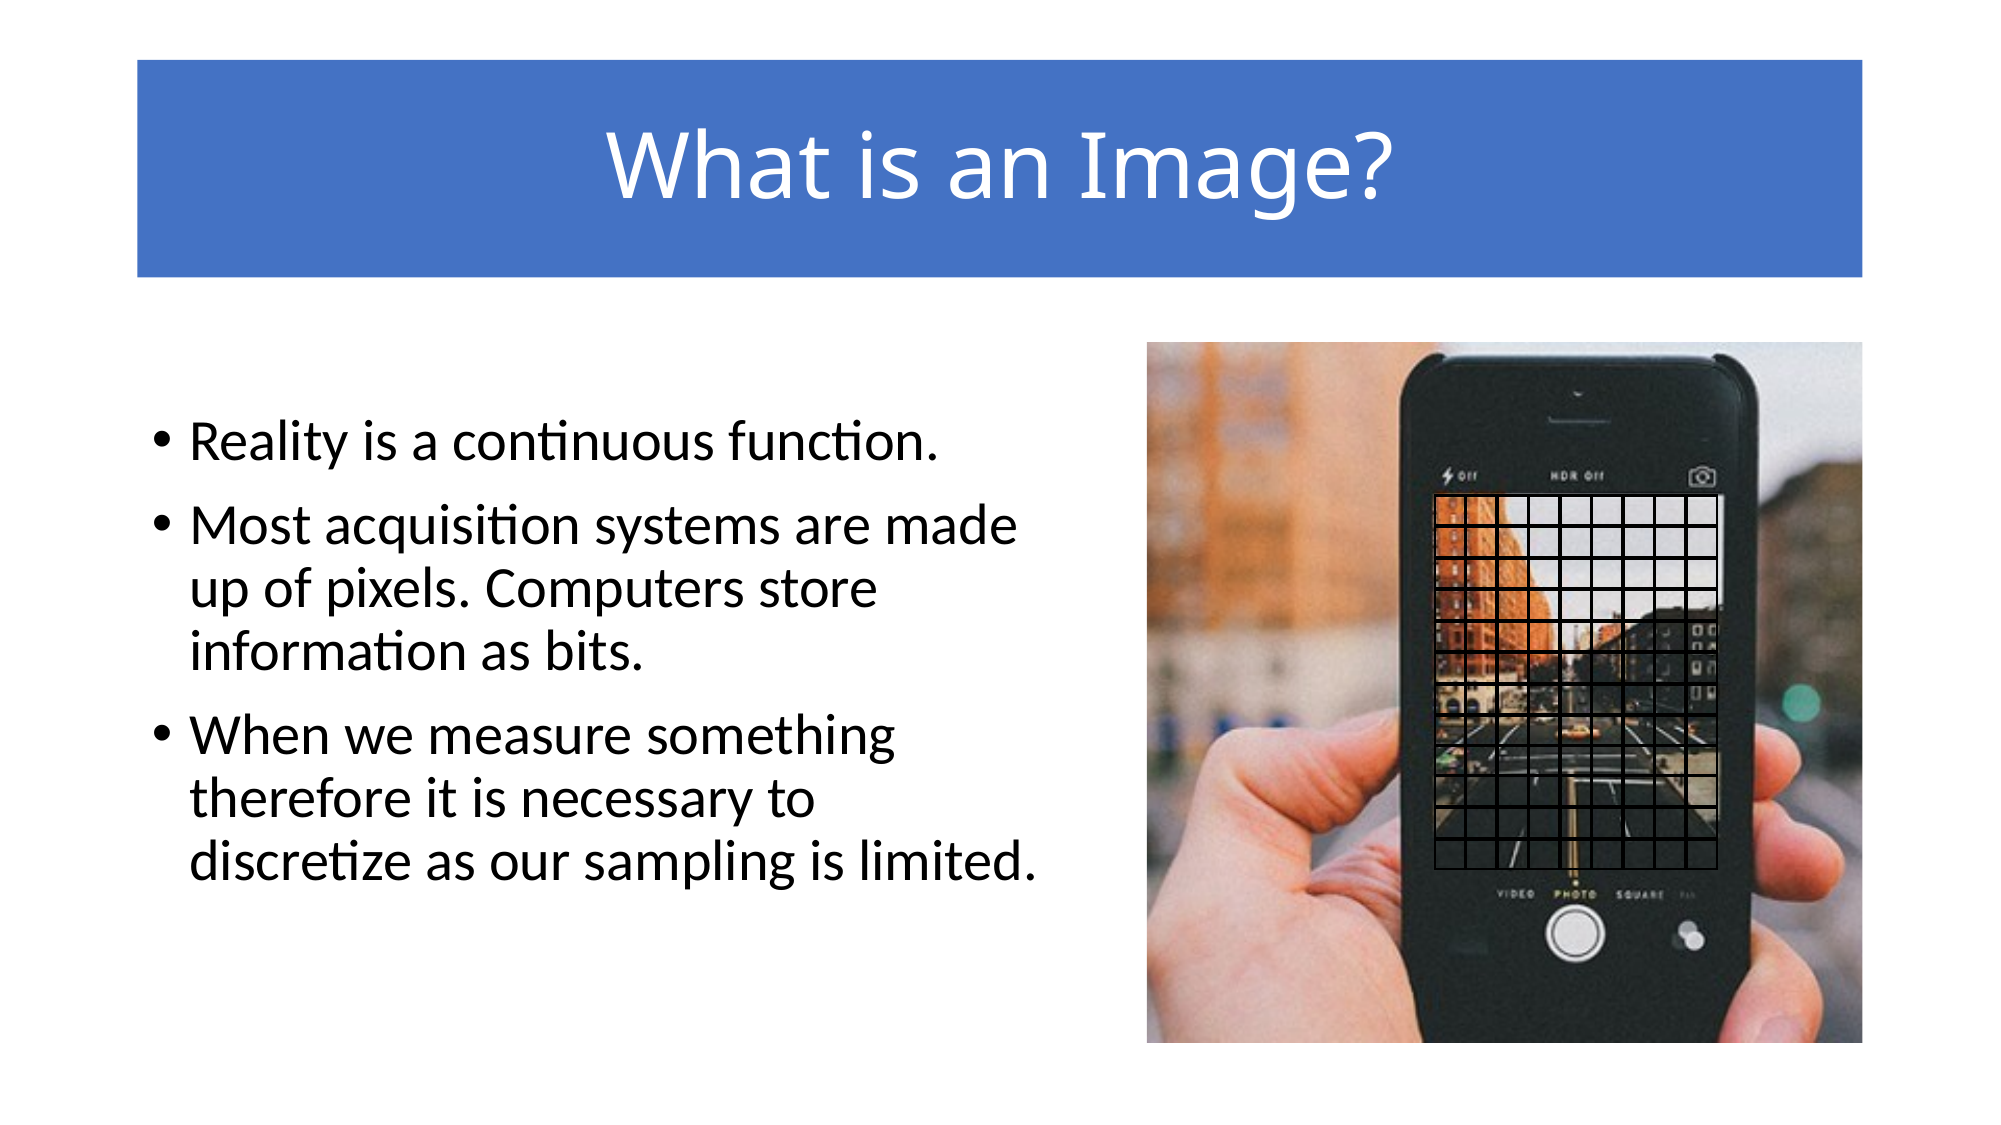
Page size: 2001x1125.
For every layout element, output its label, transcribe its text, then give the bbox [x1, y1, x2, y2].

title What is an Image? [137, 59, 1863, 278]
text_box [1434, 495, 1717, 870]
list Reality is a continuous function. Most acquisition systems are made up of pixels. Computers store information as bits. When we measure something therefore it is necessary to discretize as our sampling is limited. [136, 402, 1065, 1117]
picture [1146, 342, 1863, 1043]
